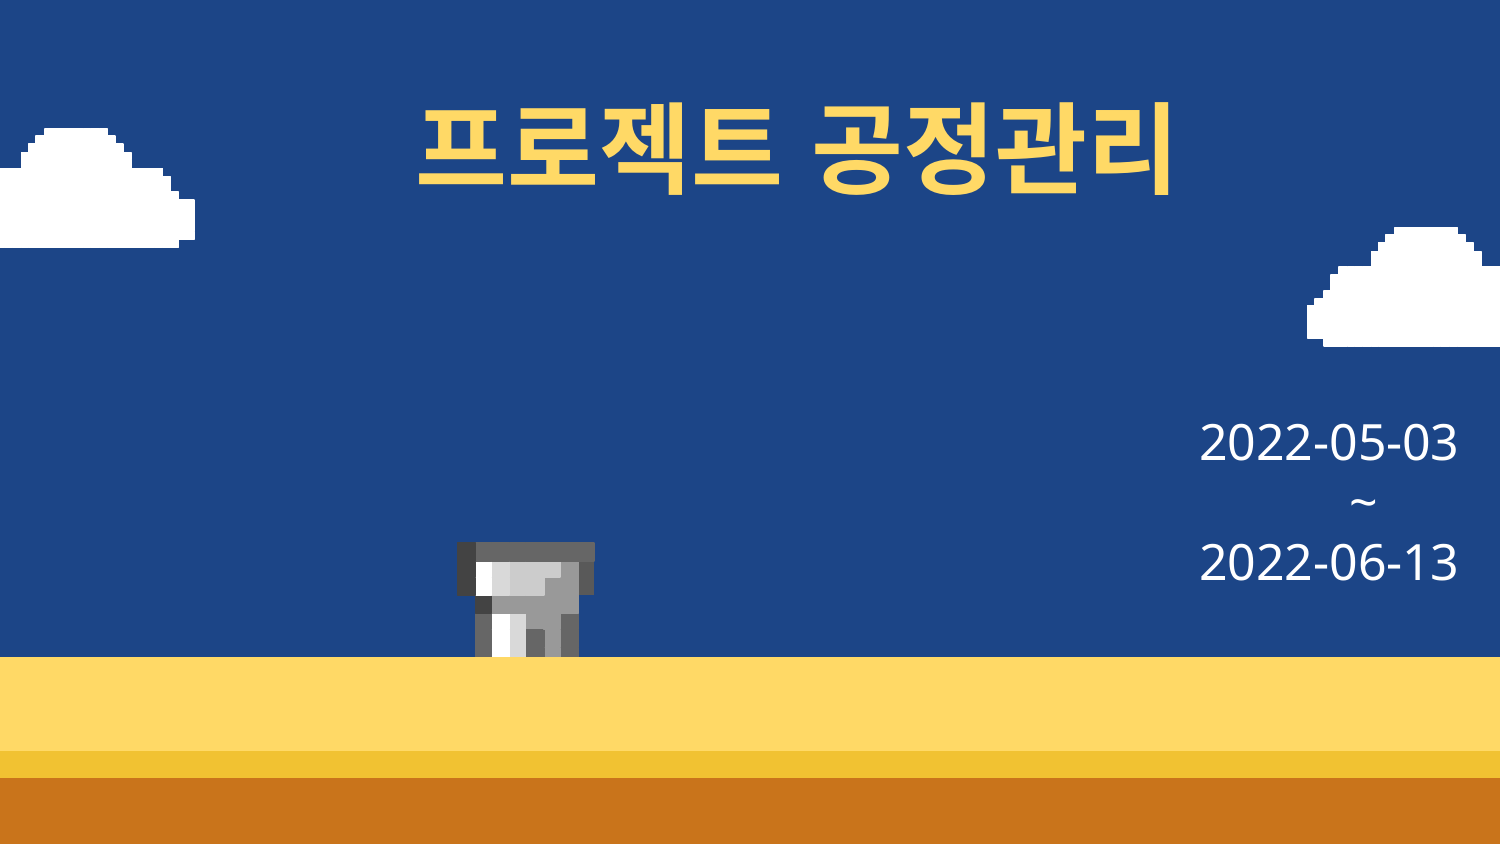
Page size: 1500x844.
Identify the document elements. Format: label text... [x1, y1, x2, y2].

text_box 2022-05-03 ~ 2022-06-13 [1184, 402, 1475, 598]
text_box 프로젝트 공정관리 [401, 79, 1195, 214]
